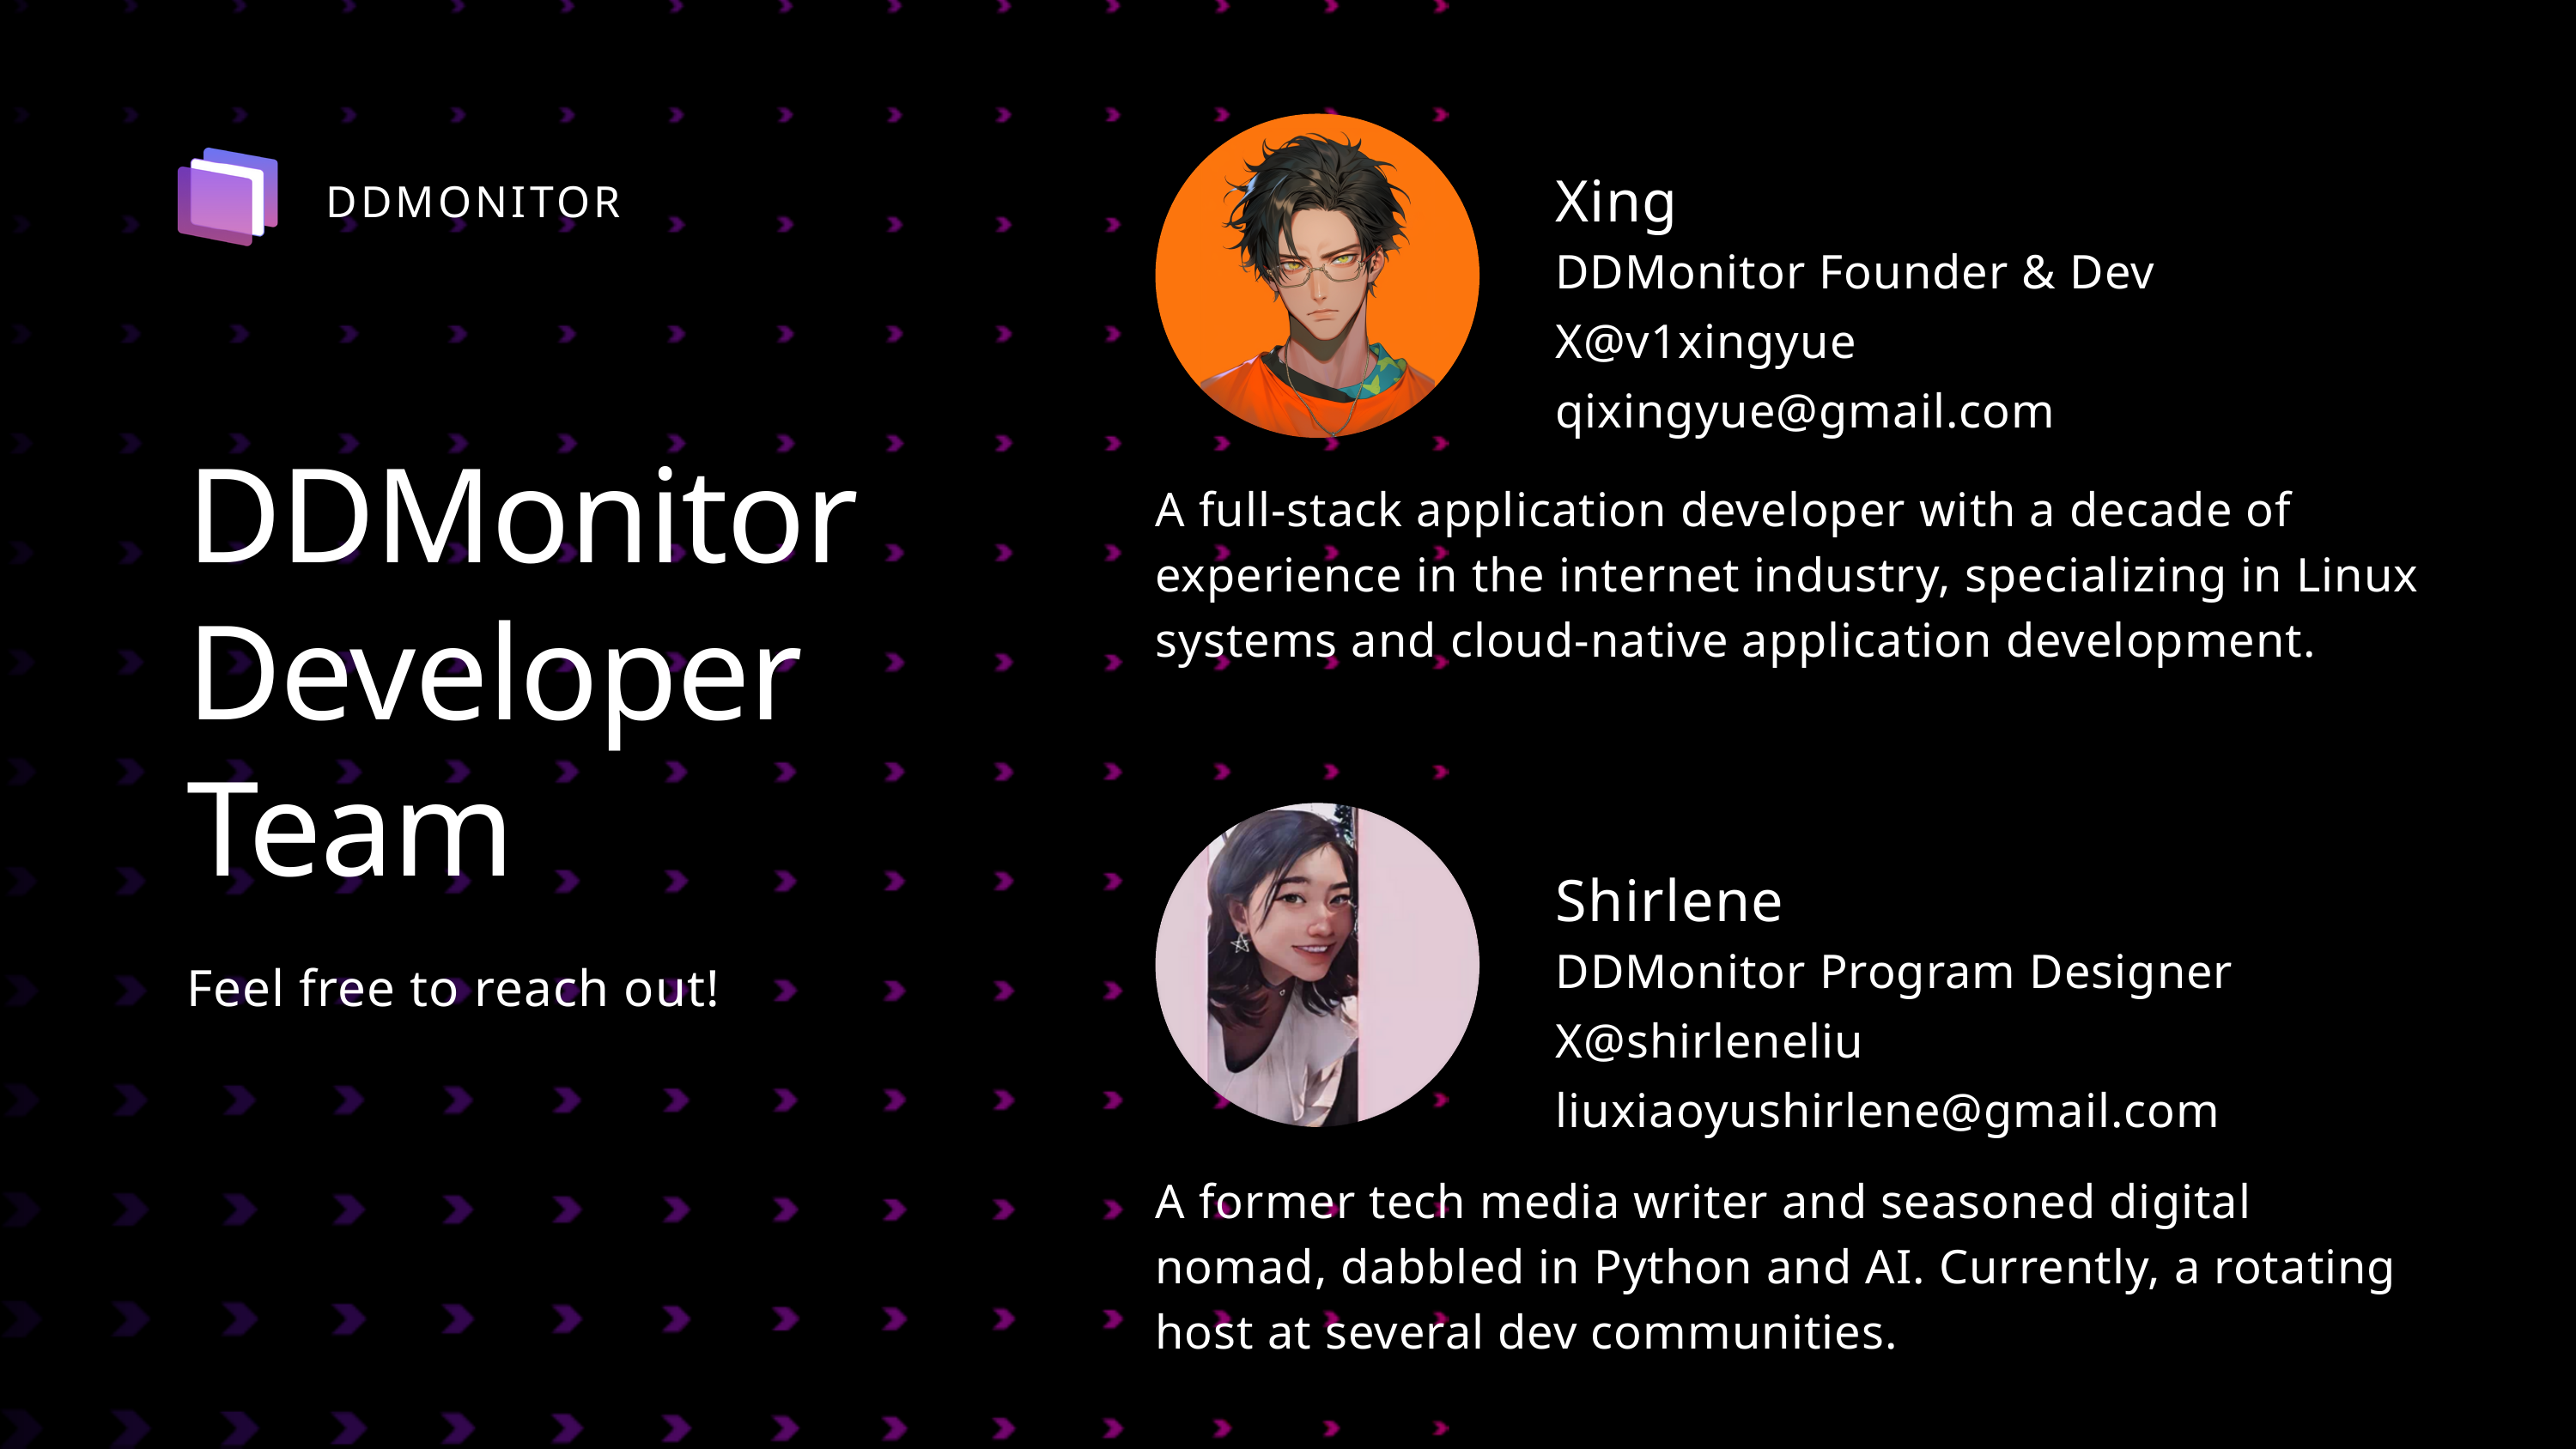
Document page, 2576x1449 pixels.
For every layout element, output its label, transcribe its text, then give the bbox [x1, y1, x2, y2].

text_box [144, 113, 696, 280]
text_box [185, 433, 1046, 1016]
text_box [1555, 158, 2336, 433]
text_box A full-stack application developer with a decade of experience in the internet industry, specializing in Linux systems and cloud-native application development. [1452, 470, 2432, 666]
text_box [1155, 113, 1480, 439]
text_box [0, 0, 1449, 1449]
text_box A former tech media writer and seasoned digital nomad, dabbled in Python and AI. Currently, a rotating host at several dev communities. [1452, 1162, 2432, 1359]
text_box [1555, 858, 2432, 1132]
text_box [1155, 803, 1480, 1128]
